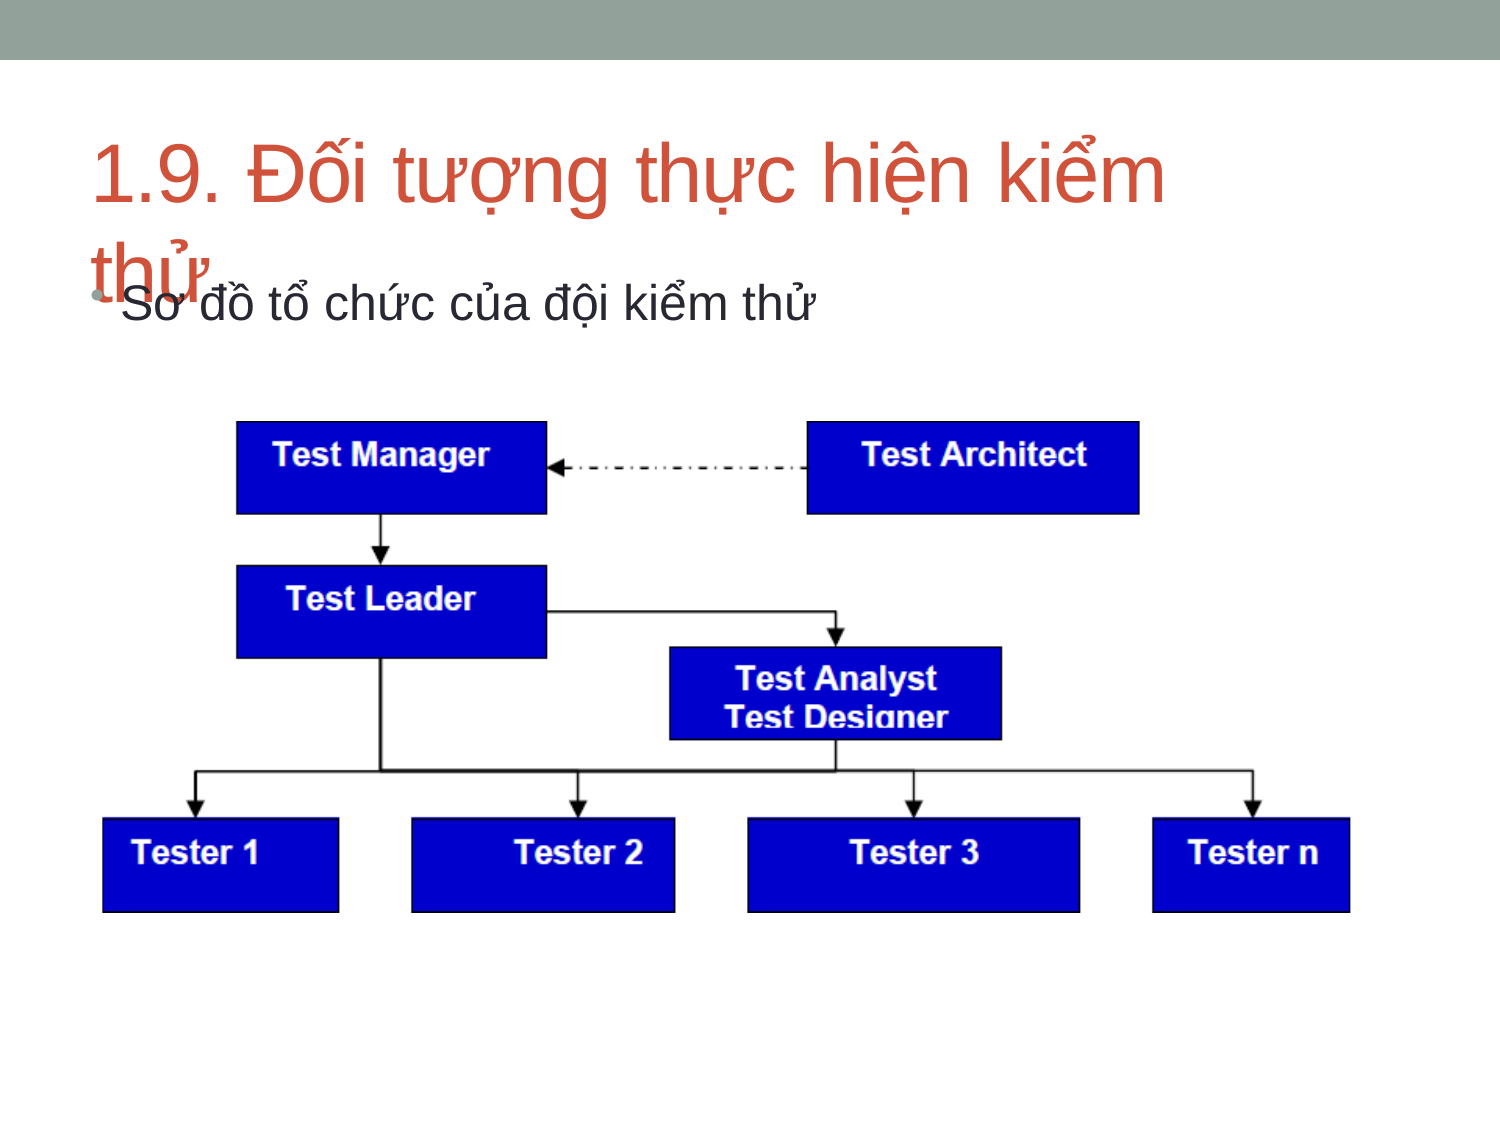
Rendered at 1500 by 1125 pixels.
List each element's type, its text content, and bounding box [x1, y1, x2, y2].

text_box Sơ đồ tổ chức của đội kiểm thử [87, 267, 822, 330]
text_box [102, 421, 1351, 913]
title 1.9. Đối tượng thực hiện kiểm thử [87, 116, 1283, 319]
